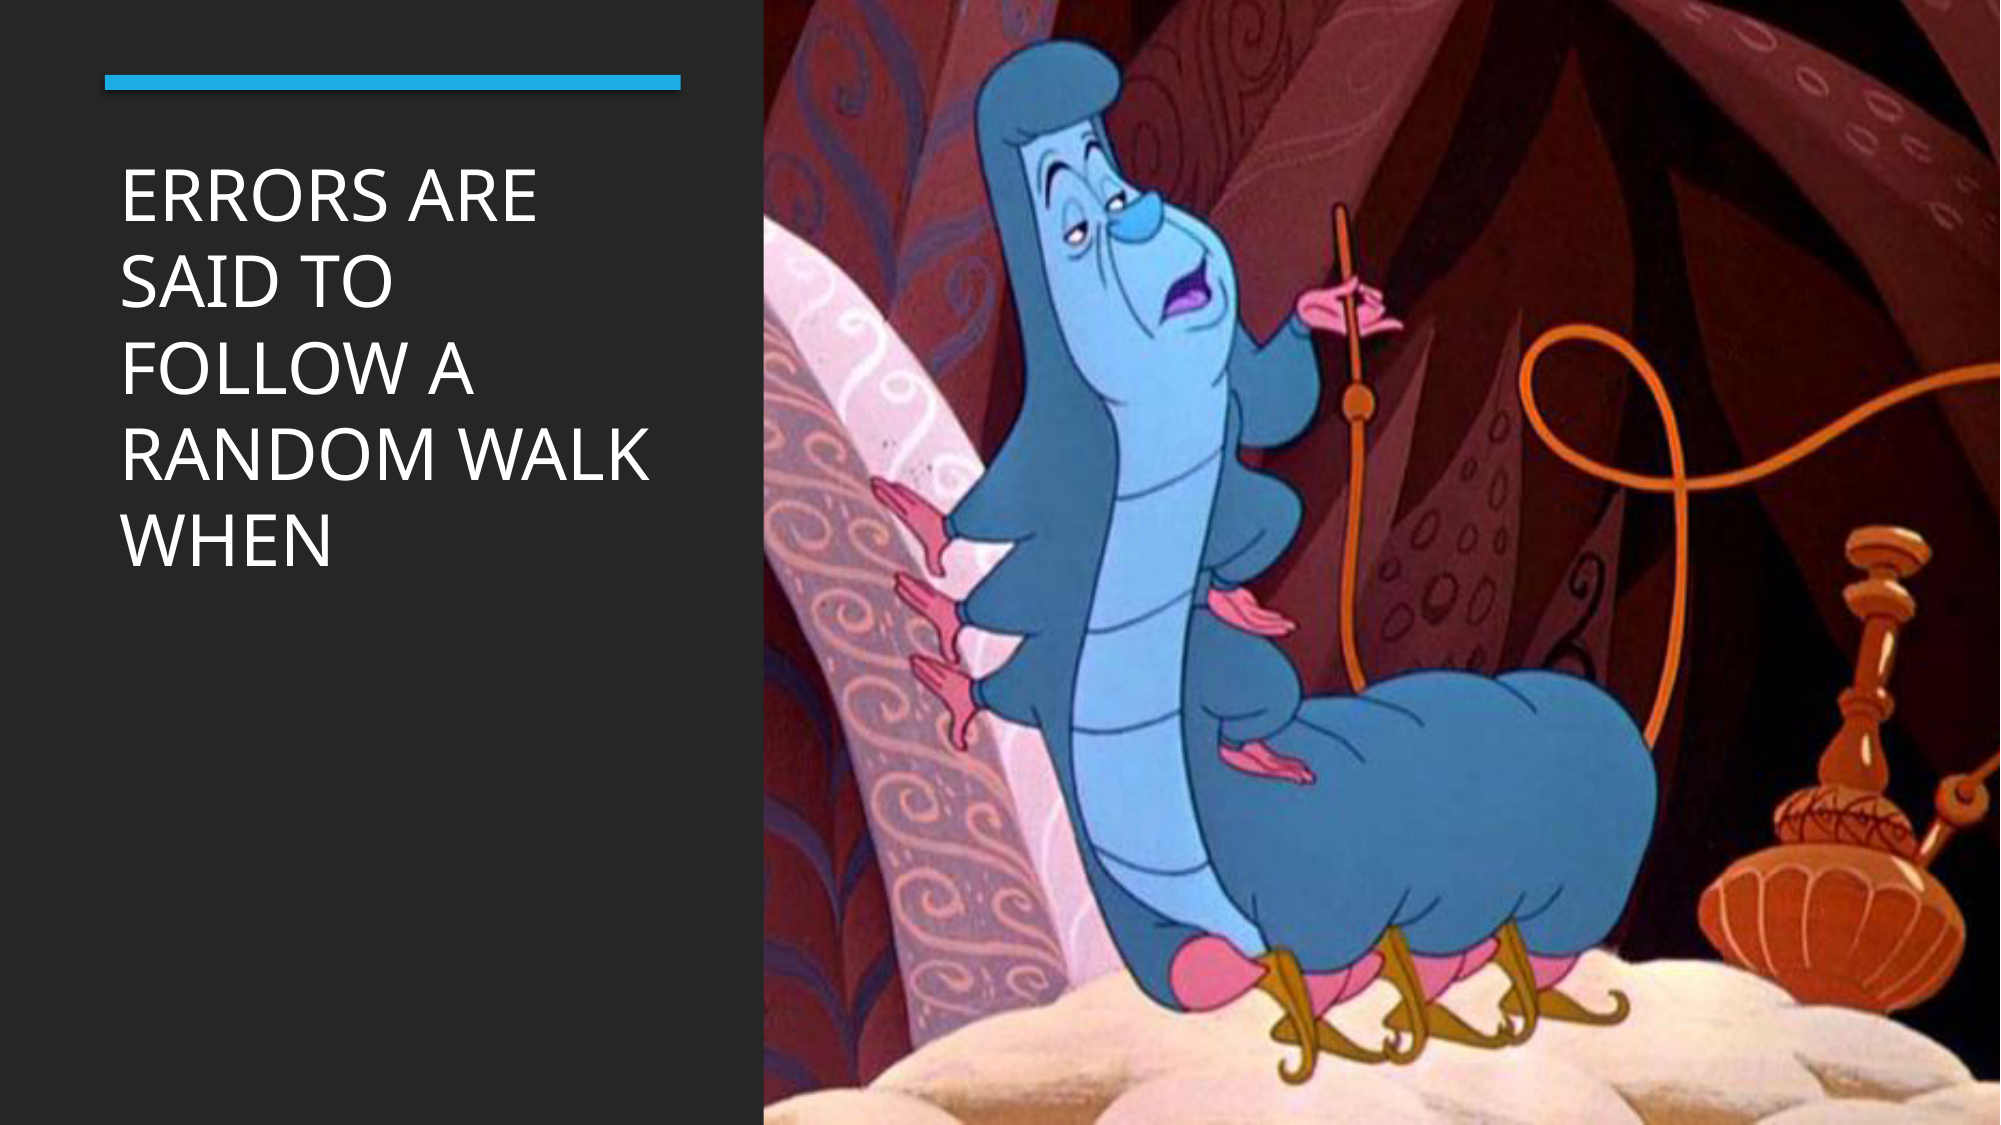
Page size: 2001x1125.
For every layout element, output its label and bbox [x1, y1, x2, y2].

text_box [0, 0, 760, 1125]
picture [762, 0, 2000, 1125]
text_box [104, 74, 682, 91]
